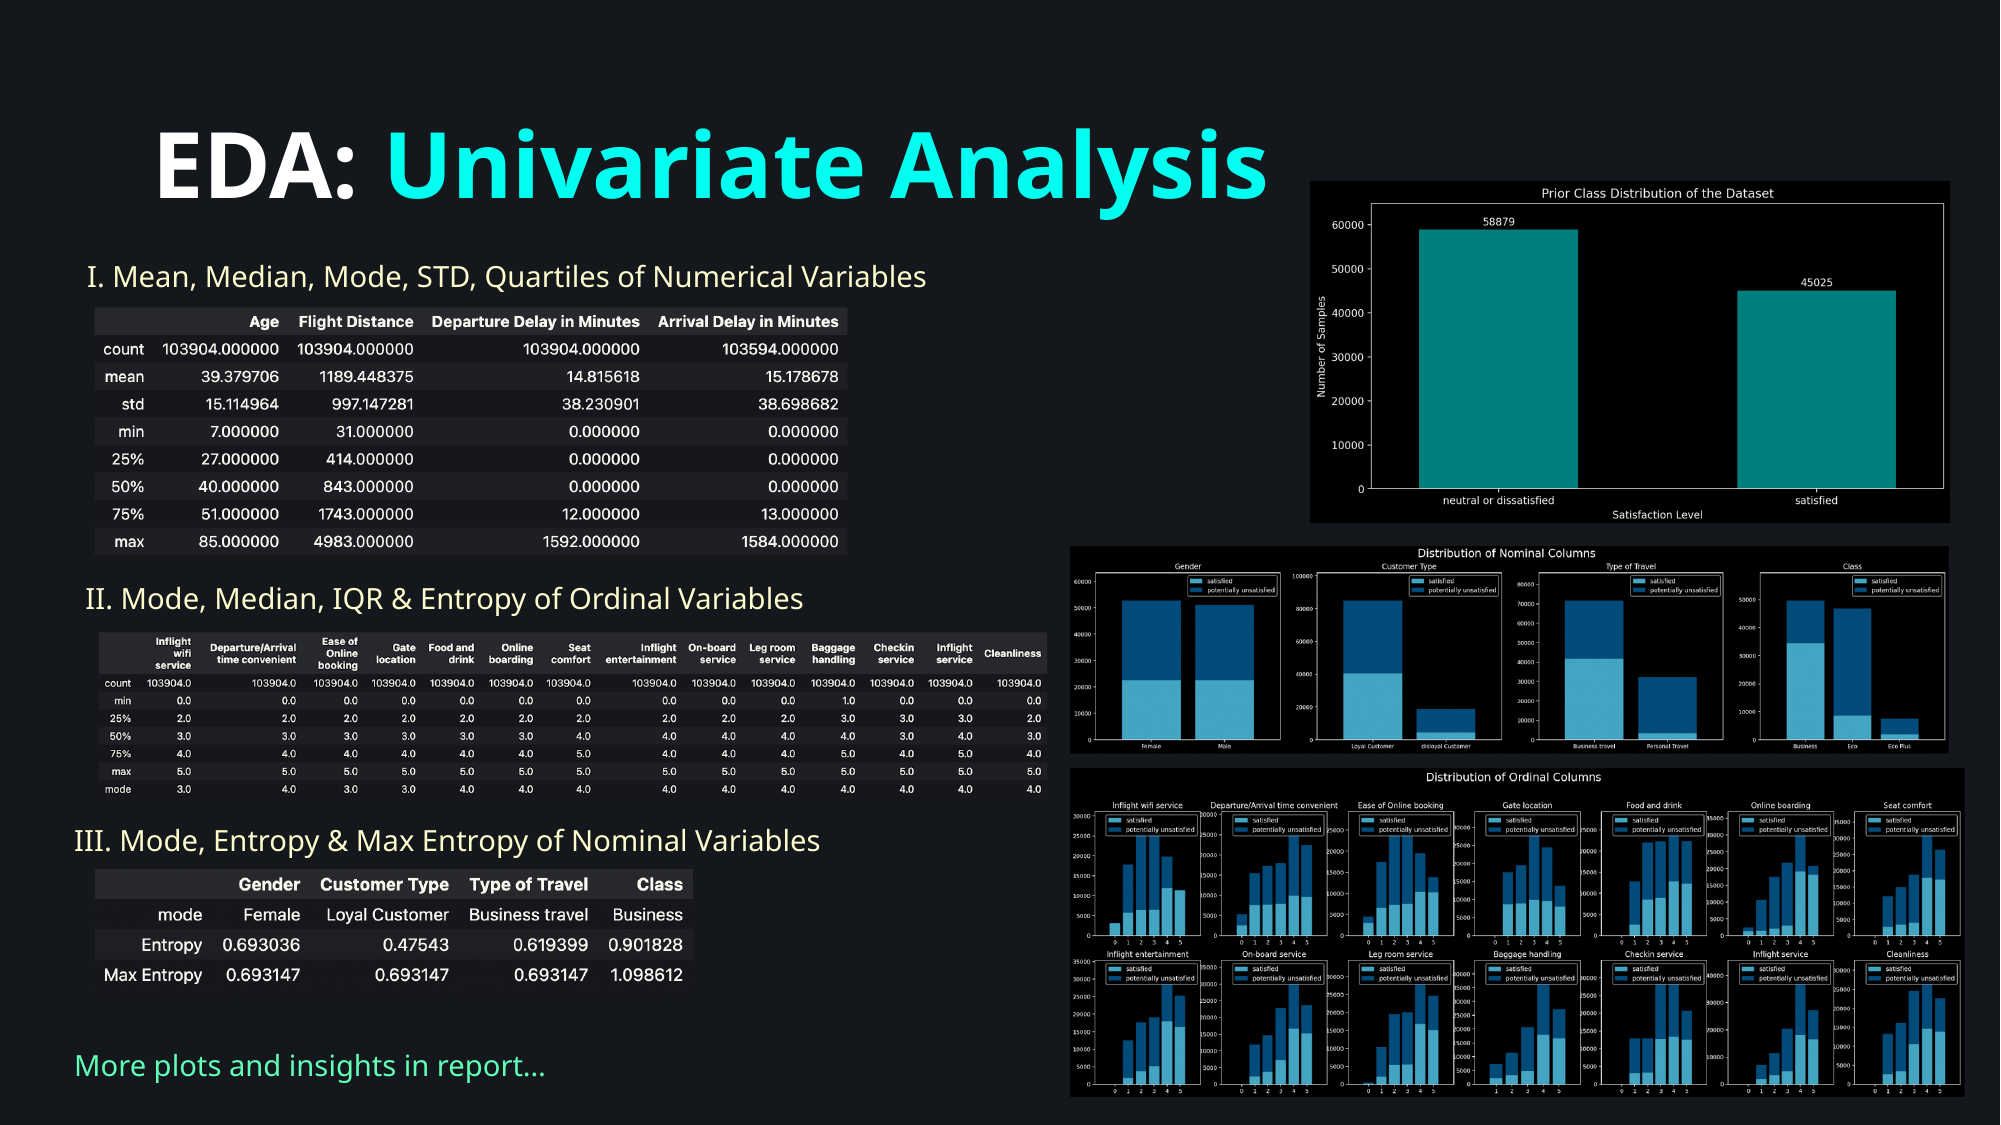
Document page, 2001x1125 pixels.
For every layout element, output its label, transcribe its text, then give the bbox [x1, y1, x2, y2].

picture [94, 865, 695, 999]
text_box II. Mode, Median, IQR & Entropy of Ordinal Variables [70, 572, 1070, 623]
picture [1070, 546, 1950, 756]
picture [94, 630, 1049, 804]
text_box III. Mode, Entropy & Max Entropy of Nominal Variables [59, 814, 1060, 865]
text_box I. Mean, Median, Mode, STD, Quartiles of Numerical Variables [72, 250, 1211, 301]
picture [1070, 767, 1967, 1097]
picture [1310, 181, 1950, 523]
title EDA: Univariate Analysis [137, 59, 1863, 278]
text_box More plots and insights in report… [59, 1039, 1060, 1090]
picture [91, 305, 853, 563]
